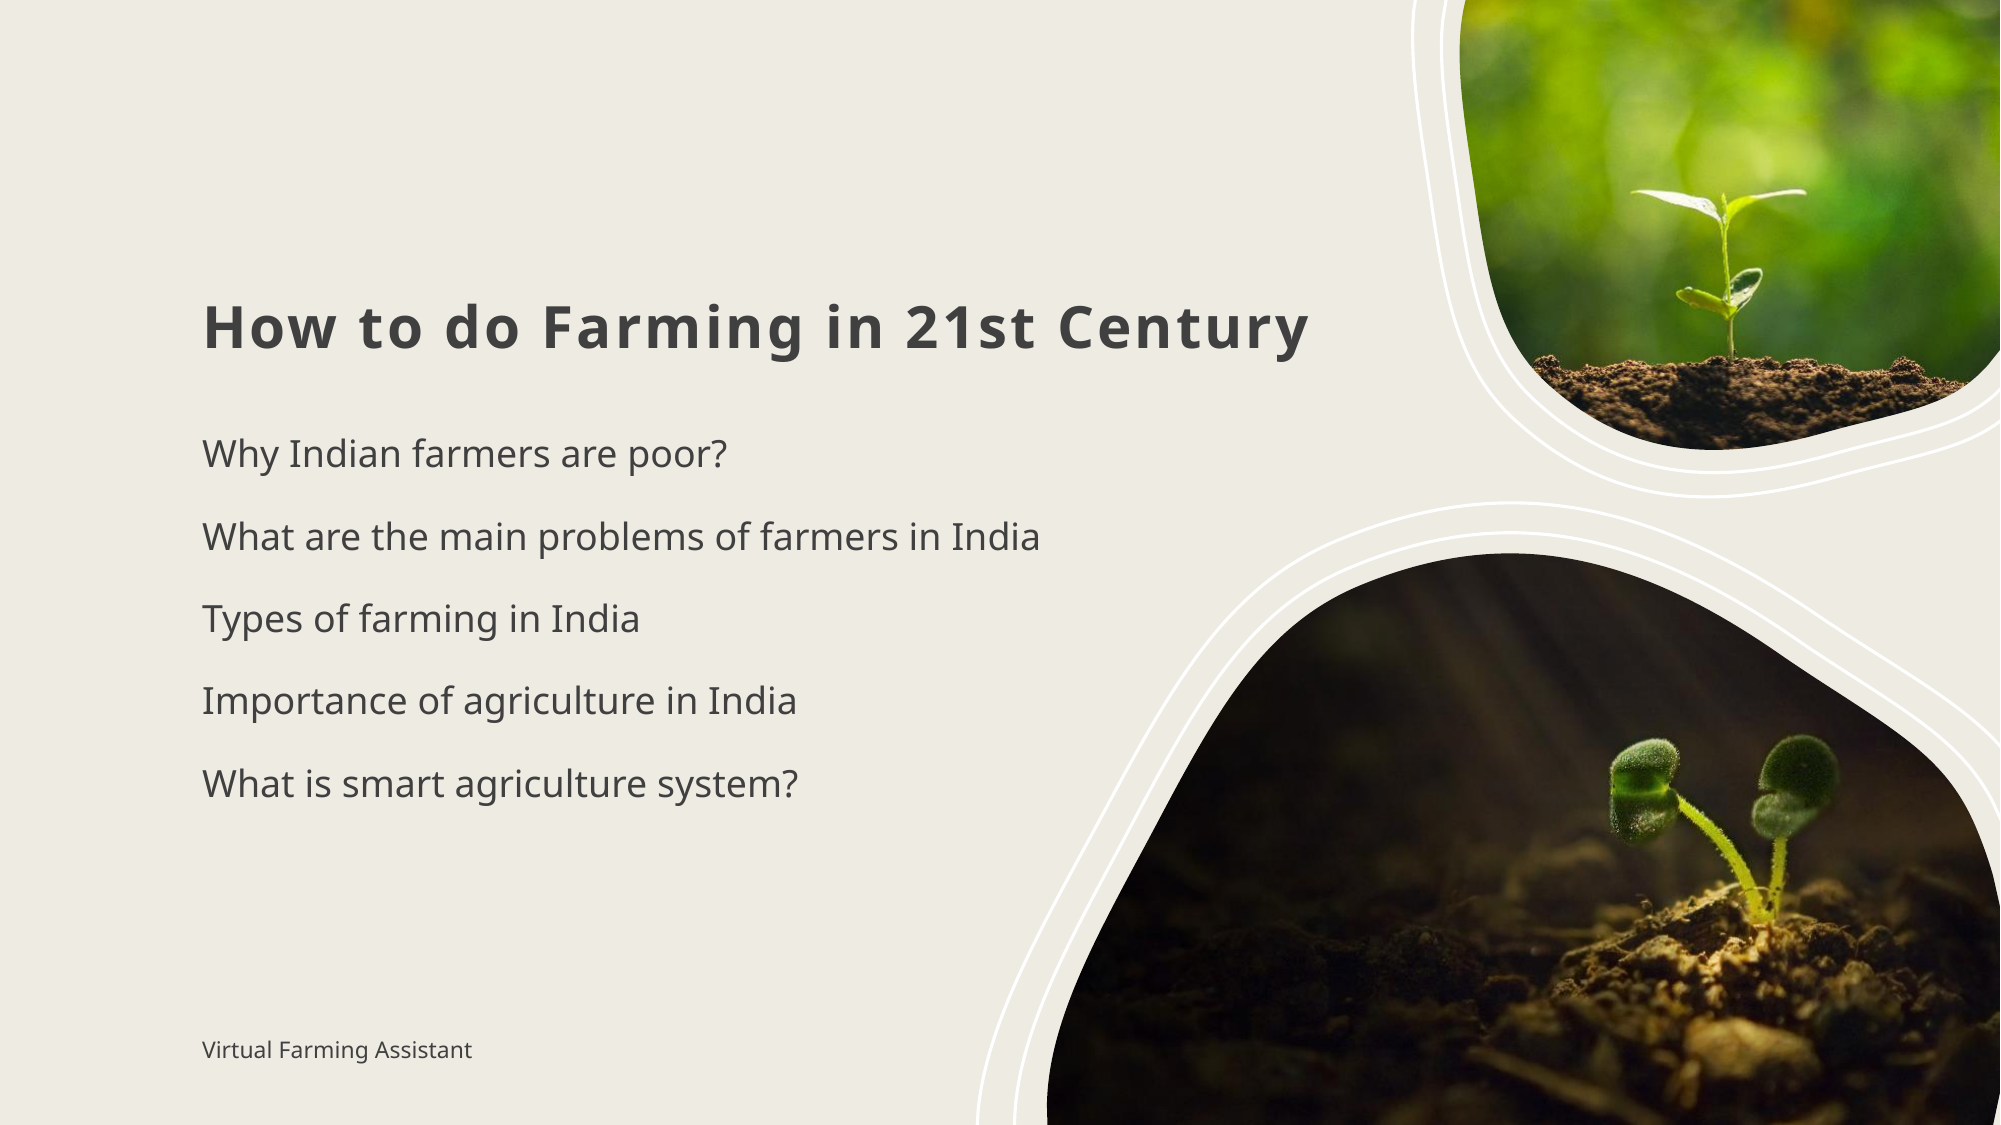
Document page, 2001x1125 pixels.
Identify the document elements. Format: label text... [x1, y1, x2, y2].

picture [1459, 0, 2000, 451]
footer Virtual Farming Assistant [184, 1012, 1035, 1088]
list Why Indian farmers are poor? What are the main problems of farmers in India Types of farming in India Importance of agriculture in India What is smart agriculture system? [184, 394, 1138, 979]
picture [1046, 553, 2000, 1125]
title How to do Farming in 21st Century [184, 72, 1355, 375]
